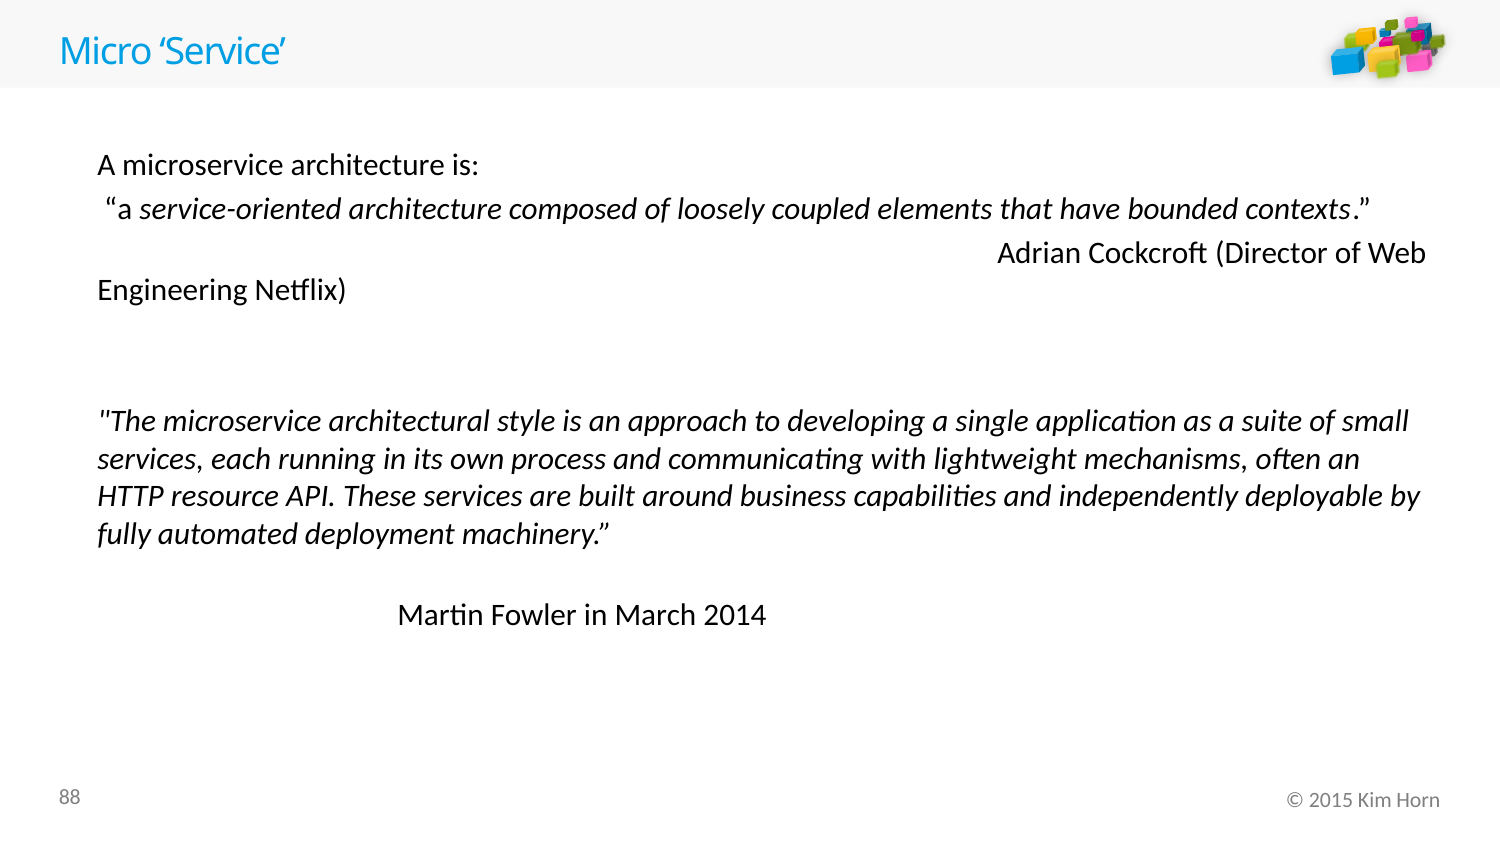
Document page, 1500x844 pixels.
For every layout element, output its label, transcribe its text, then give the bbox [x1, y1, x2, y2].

text_box A microservice architecture is: “a service-oriented architecture composed of loosely coupled elements that have bounded contexts.” Adrian Cockcroft (Director of Web Engineering Netflix) "The microservice architectural style is an approach to developing a single application as a suite of small services, each running in its own process and communicating with lightweight mechanisms, often an HTTP resource API. These services are built around business capabilities and independently deployable by fully automated deployment machinery.” Martin Fowler in March 2014 [82, 137, 1449, 739]
title Micro ‘Service’ [58, 31, 1267, 73]
